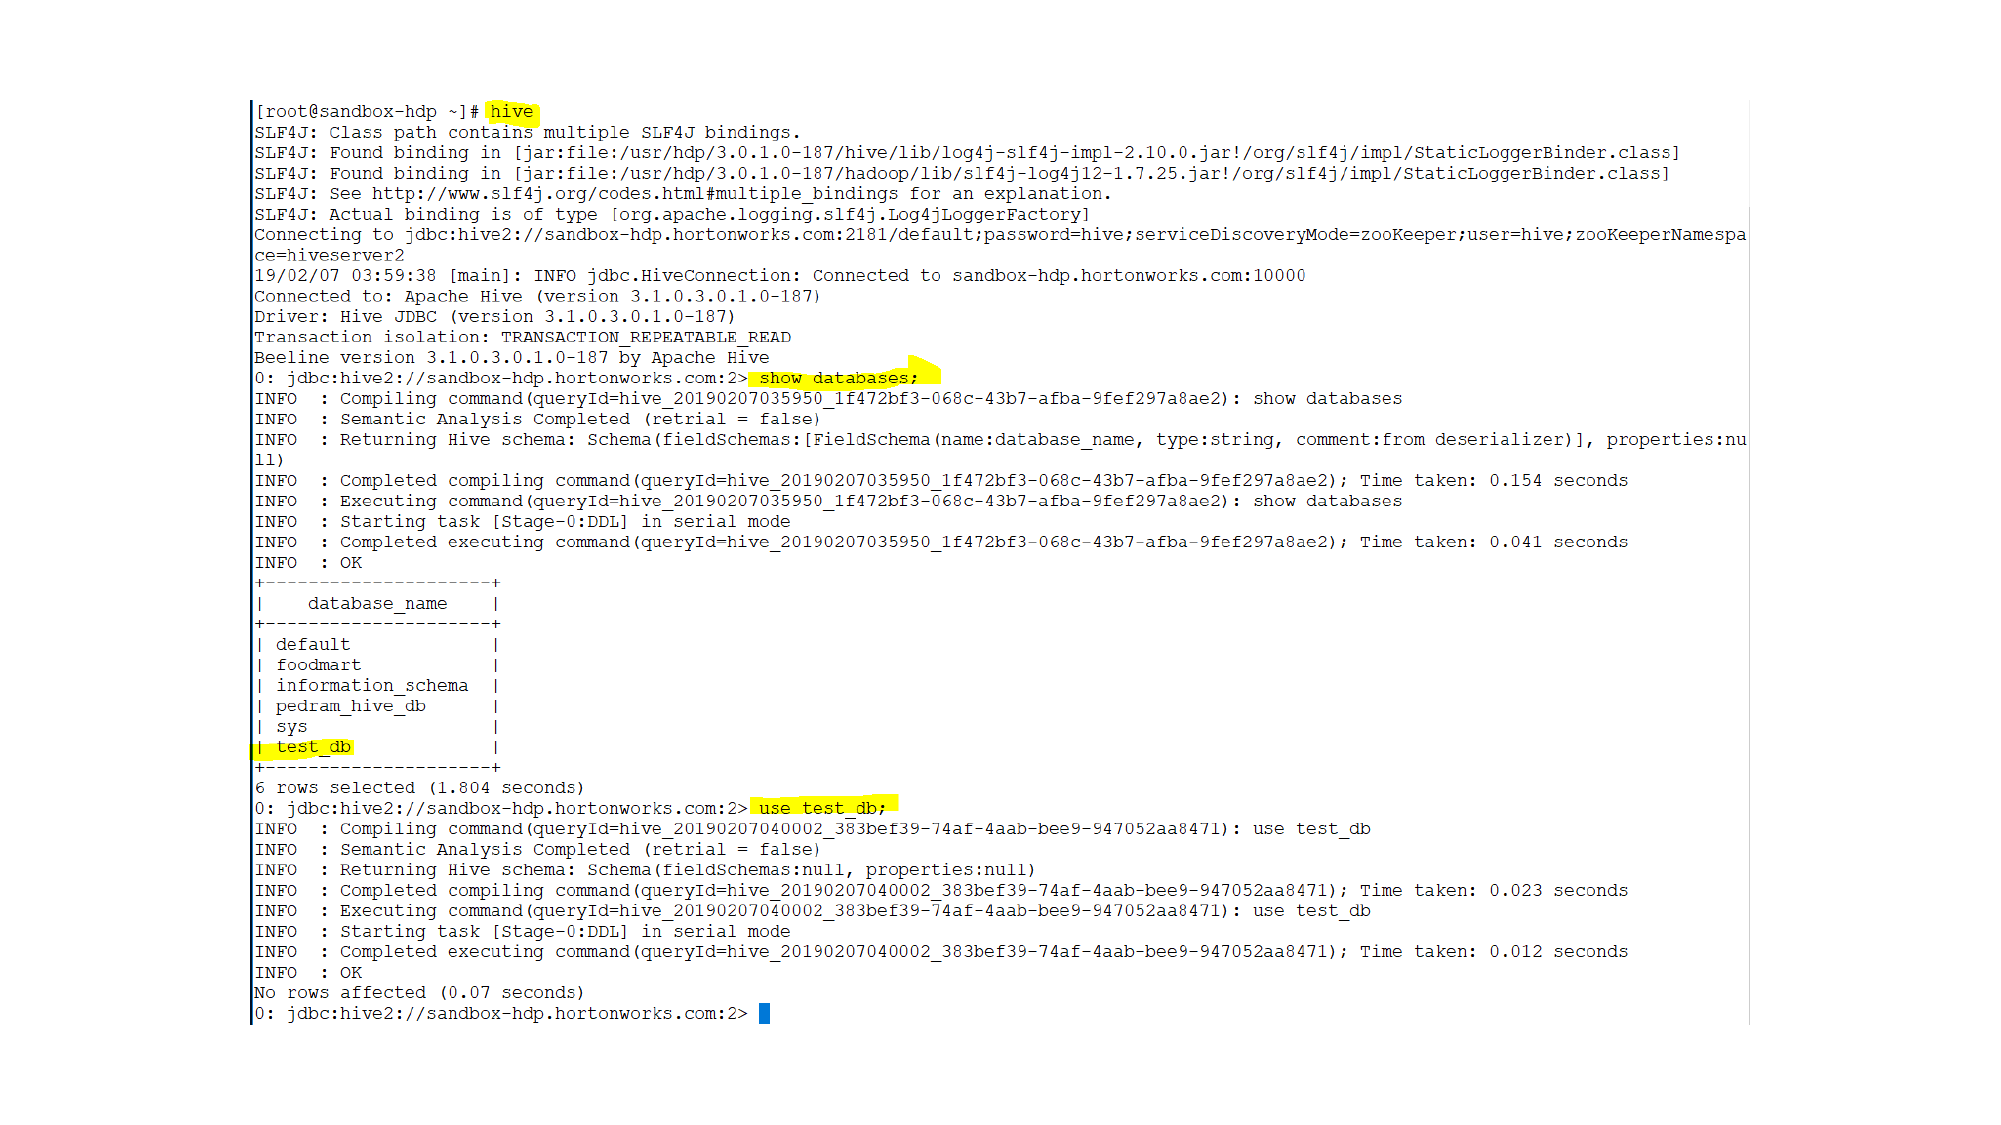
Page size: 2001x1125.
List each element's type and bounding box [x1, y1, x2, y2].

picture [249, 100, 1750, 1025]
